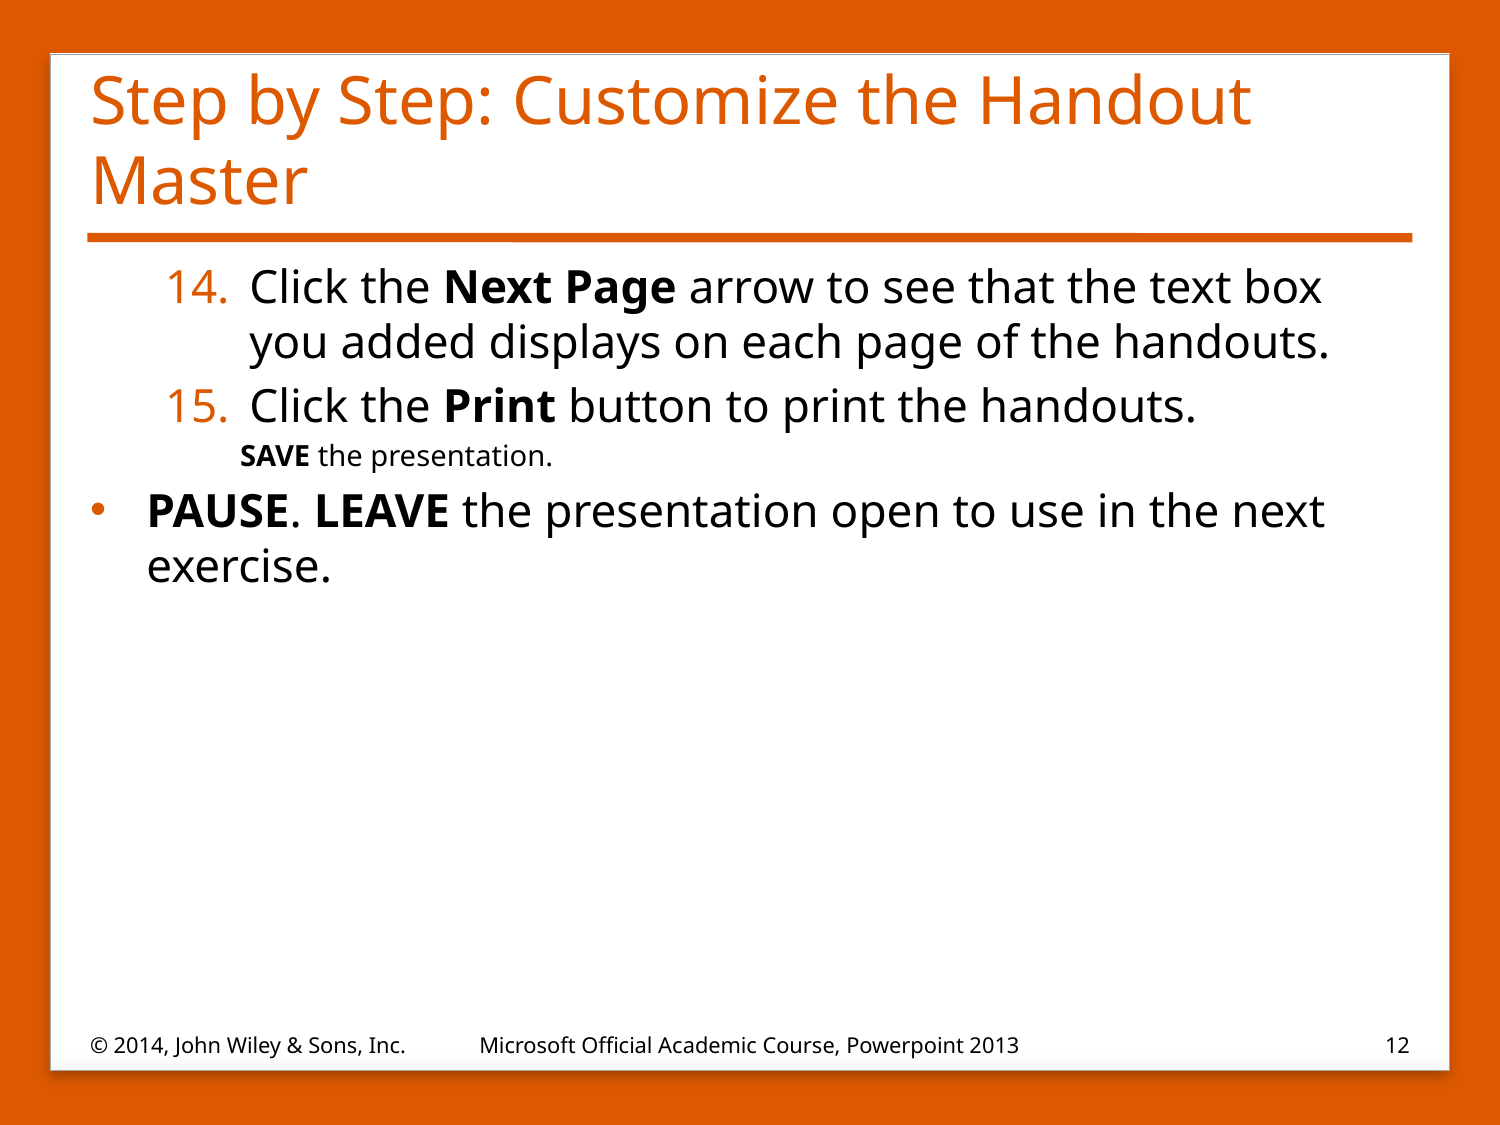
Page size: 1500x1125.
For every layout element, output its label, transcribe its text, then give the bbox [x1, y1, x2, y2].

footer Microsoft Official Academic Course, Powerpoint 2013 [449, 1024, 1051, 1103]
title Step by Step: Customize the Handout Master [74, 74, 1426, 226]
slide_number © 2014, John Wiley & Sons, Inc. [74, 1024, 426, 1103]
list Click the Next Page arrow to see that the text box you added displays on each page of the handouts. Click the Print button to print the handouts. SAVE the presentation. PAUSE. LEAVE the presentation open to use in the next exercise. [75, 249, 1425, 1063]
slide_number 12 [1074, 1024, 1426, 1103]
